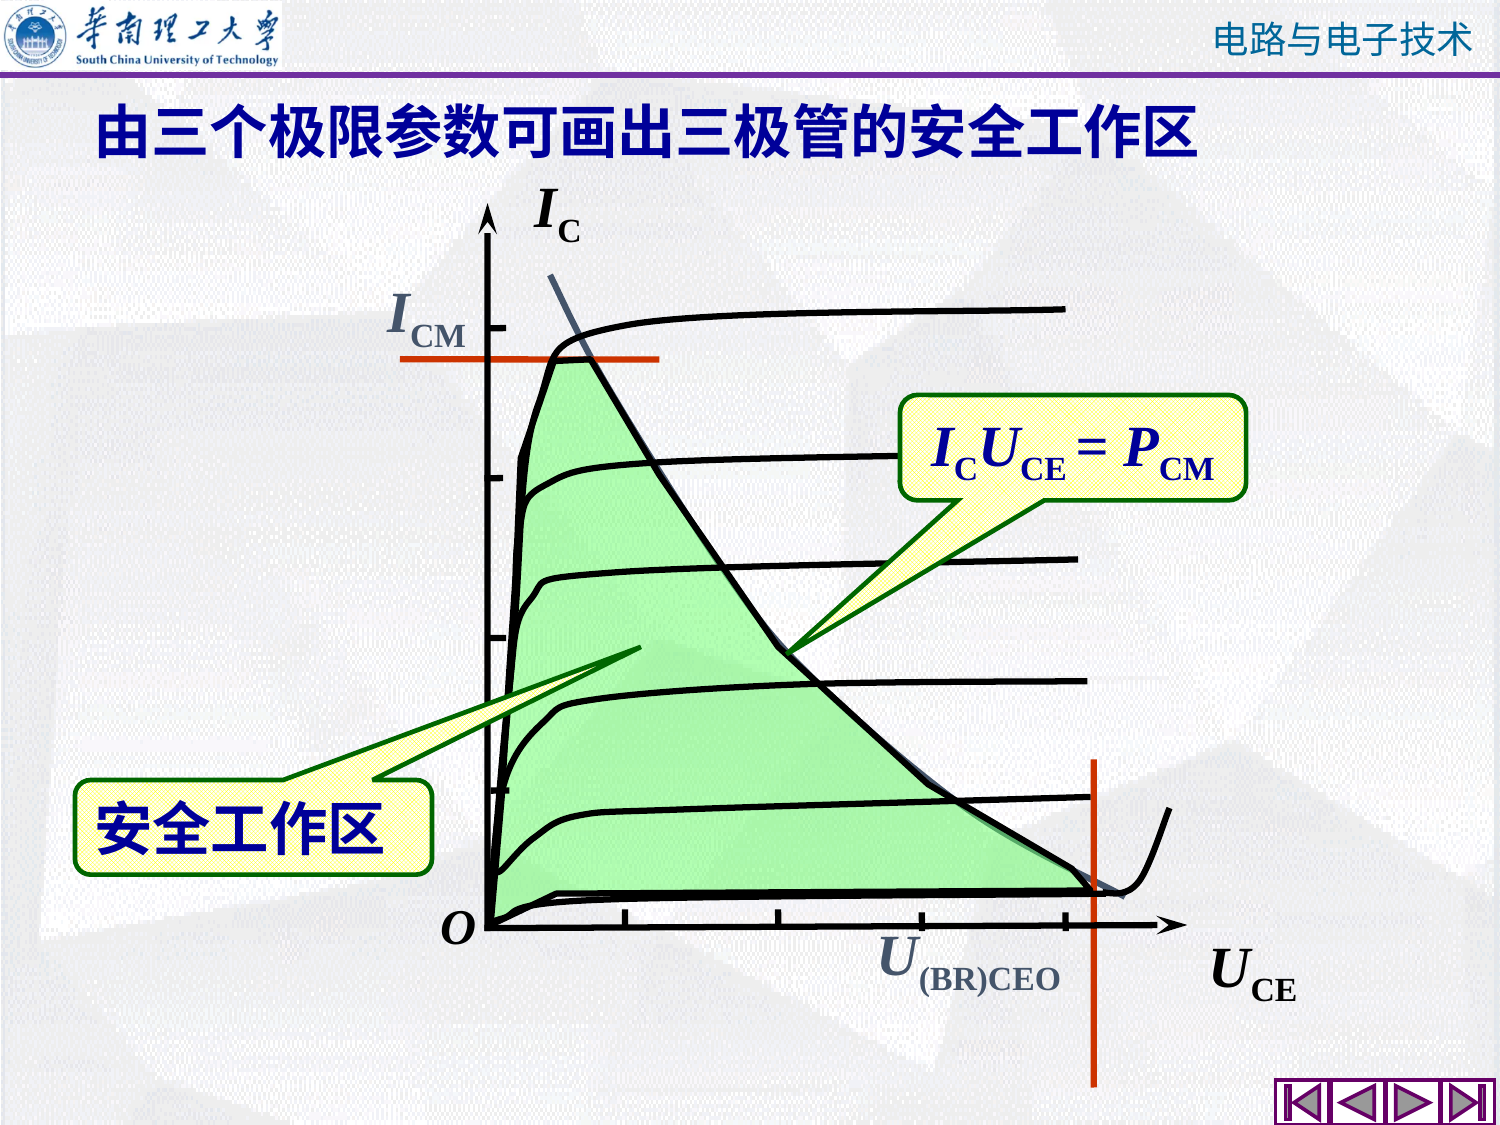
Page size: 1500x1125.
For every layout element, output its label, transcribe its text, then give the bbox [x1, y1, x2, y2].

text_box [340, 271, 424, 360]
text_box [424, 166, 1317, 1017]
picture [1, 0, 1500, 72]
text_box 由三个极限参数可画出三极管的安全工作区 [78, 87, 1215, 173]
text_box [837, 1017, 1100, 1088]
picture [1, 78, 1500, 1125]
text_box 安全工作区 [74, 727, 424, 875]
